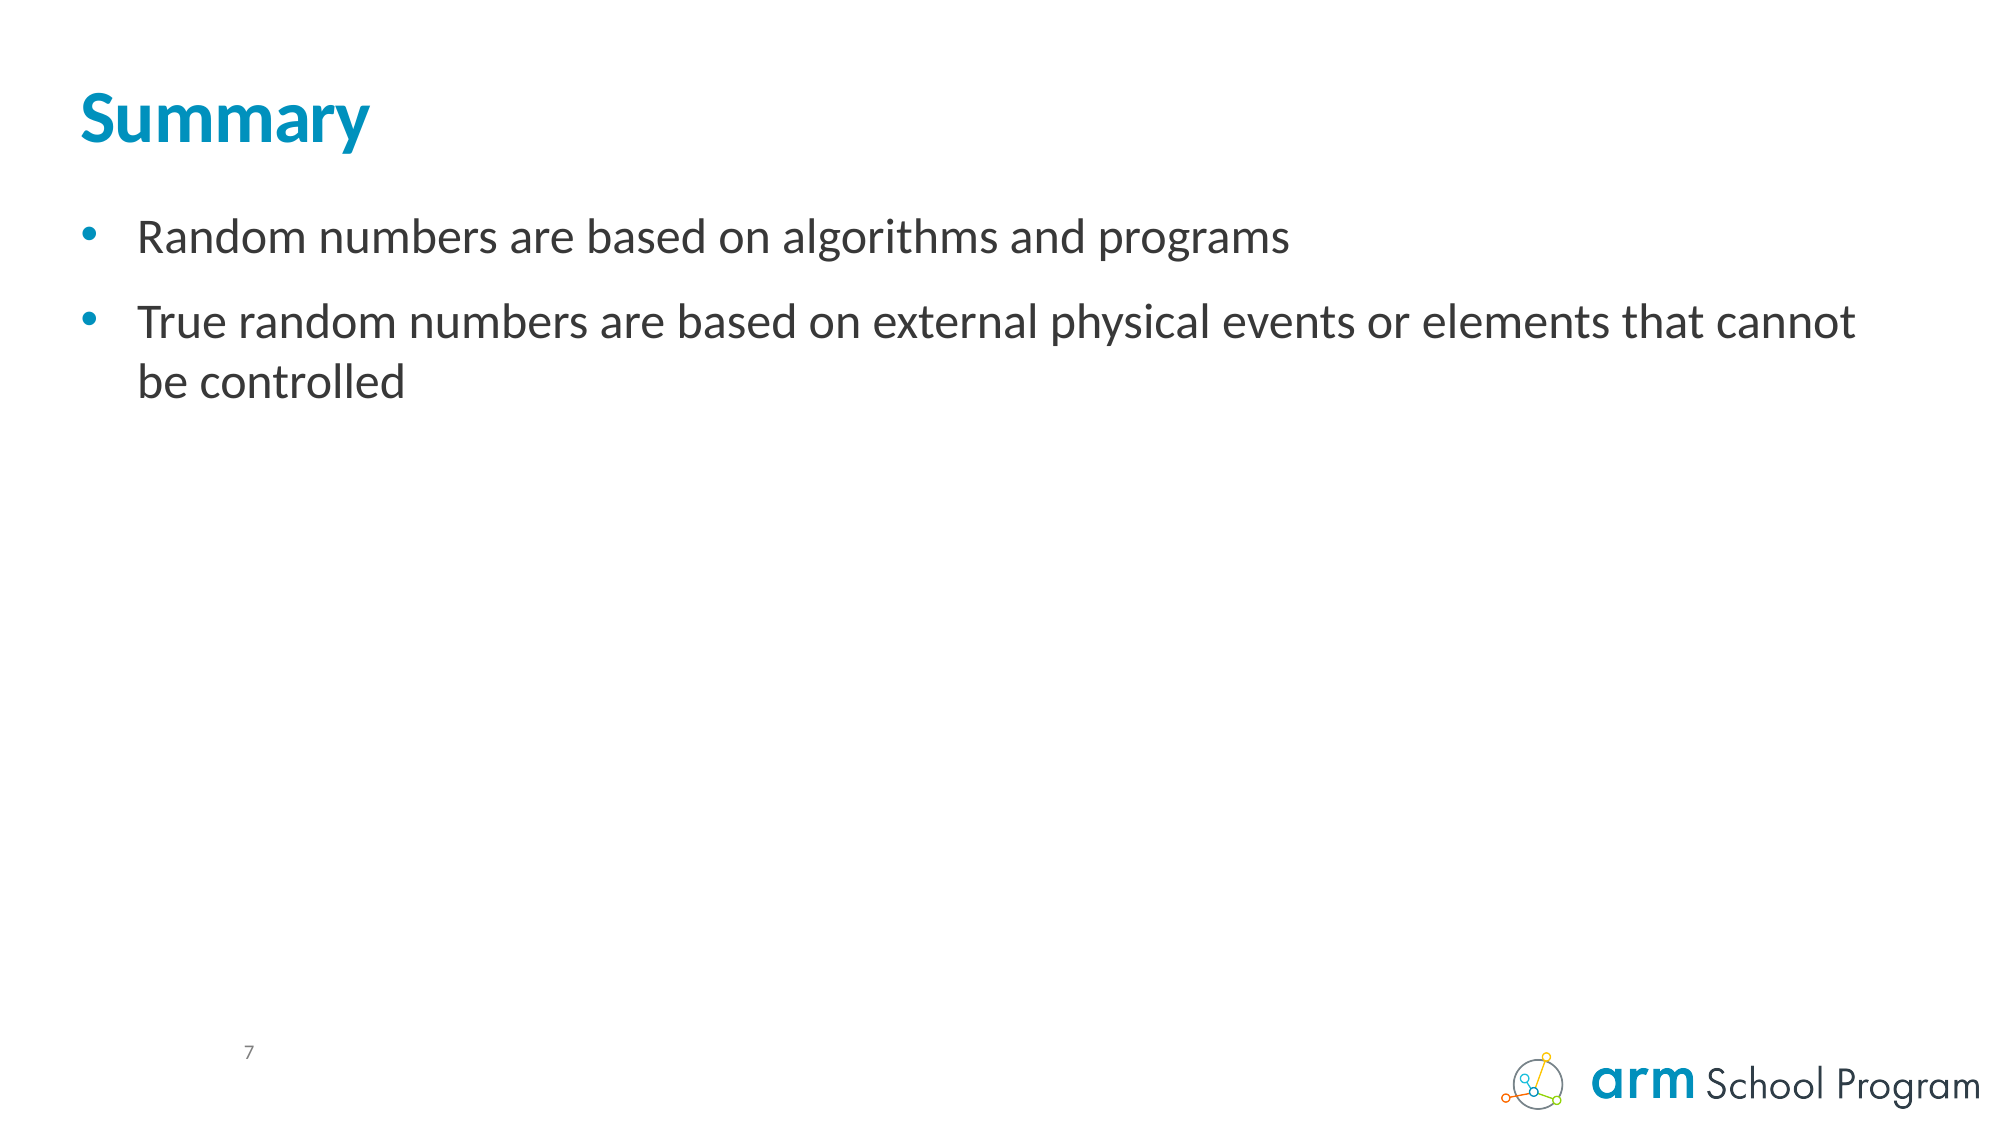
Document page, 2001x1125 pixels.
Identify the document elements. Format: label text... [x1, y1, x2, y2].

title Summary [80, 48, 1915, 158]
picture [1501, 1052, 1979, 1110]
list Random numbers are based on algorithms and programs True random numbers are based on external physical events or elements that cannot be controlled [80, 203, 1915, 957]
